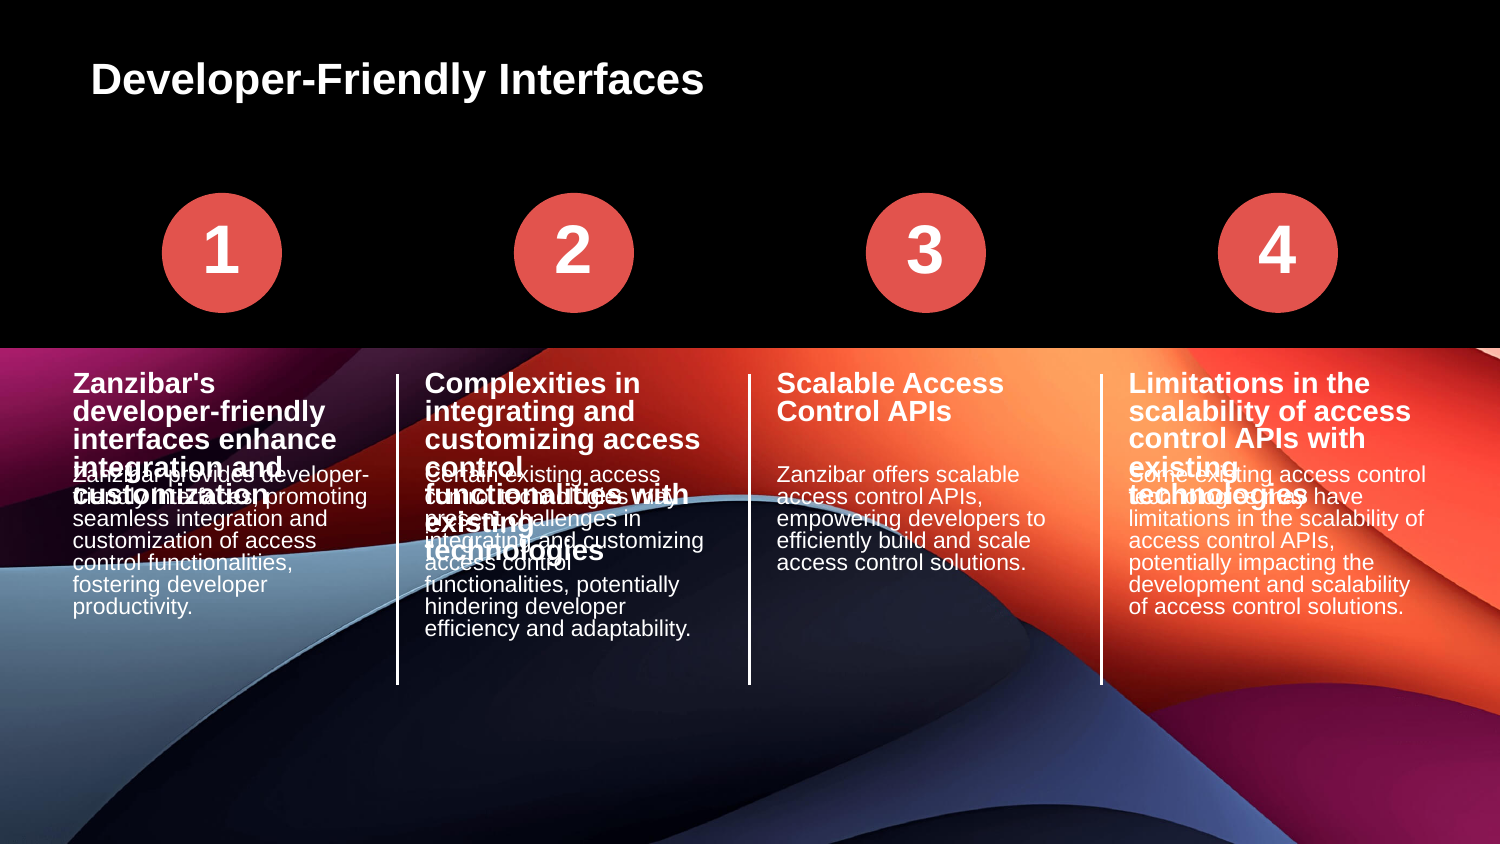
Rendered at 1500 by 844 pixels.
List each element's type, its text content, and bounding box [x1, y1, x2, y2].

text_box [278, 231, 282, 275]
text_box [1334, 231, 1338, 275]
text_box [513, 231, 518, 275]
text_box [161, 231, 166, 275]
picture [0, 348, 1500, 844]
text_box [865, 231, 870, 275]
text_box [893, 303, 959, 313]
text_box [189, 303, 255, 313]
text_box [891, 192, 961, 204]
text_box [541, 303, 607, 313]
text_box [1243, 192, 1313, 204]
text_box [982, 231, 986, 275]
text_box [539, 192, 609, 204]
text_box [630, 231, 634, 275]
text_box 4 [1222, 204, 1334, 303]
text_box Developer-Friendly Interfaces [74, 45, 1425, 119]
text_box [187, 192, 257, 204]
text_box 2 [518, 204, 630, 303]
text_box [1217, 231, 1222, 275]
text_box 1 [166, 204, 278, 303]
text_box 3 [870, 204, 982, 303]
text_box [1245, 303, 1311, 313]
